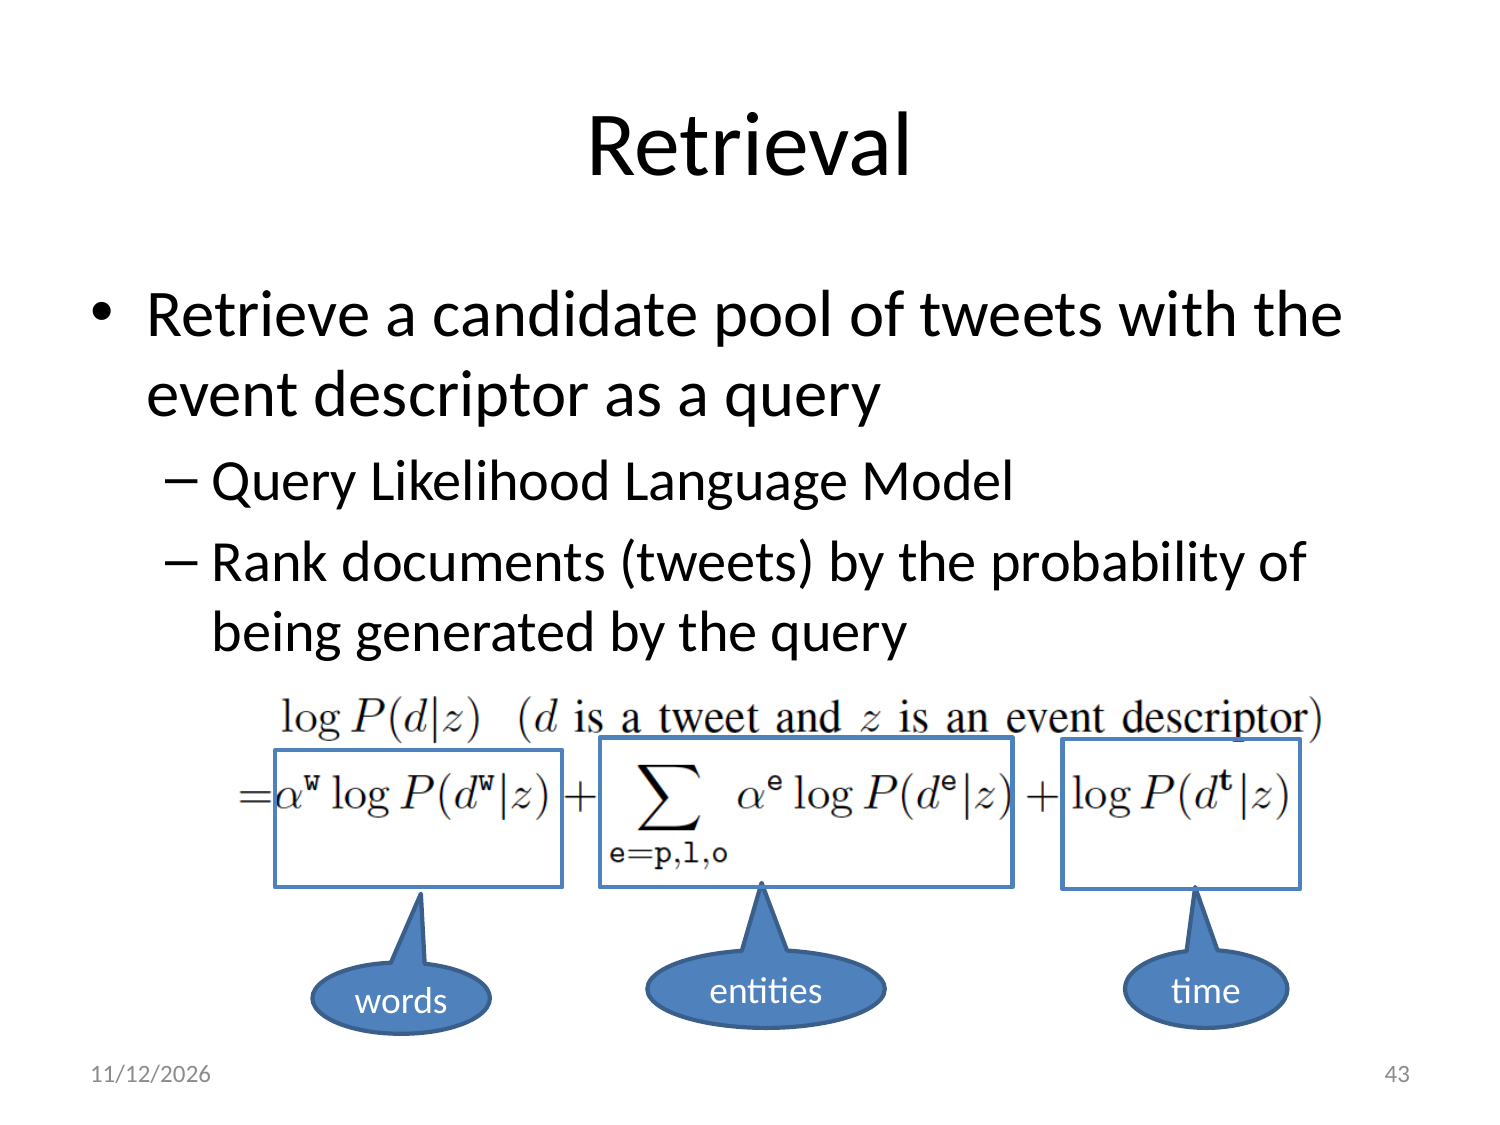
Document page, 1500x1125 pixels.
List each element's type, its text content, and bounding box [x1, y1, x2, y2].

text_box [273, 885, 564, 889]
text_box entities [645, 889, 887, 1031]
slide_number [75, 1042, 425, 1103]
picture [219, 687, 1338, 876]
slide_number 43 [1074, 1042, 1425, 1103]
list Retrieve a candidate pool of tweets with the event descriptor as a query Query Likelihood Language Model Rank documents (tweets) by the probability of being generated by the query [75, 262, 1425, 1005]
text_box words [310, 891, 492, 1036]
text_box [1060, 885, 1302, 891]
title Retrieval [75, 45, 1425, 233]
text_box [598, 885, 1015, 889]
text_box time [1122, 891, 1290, 1031]
